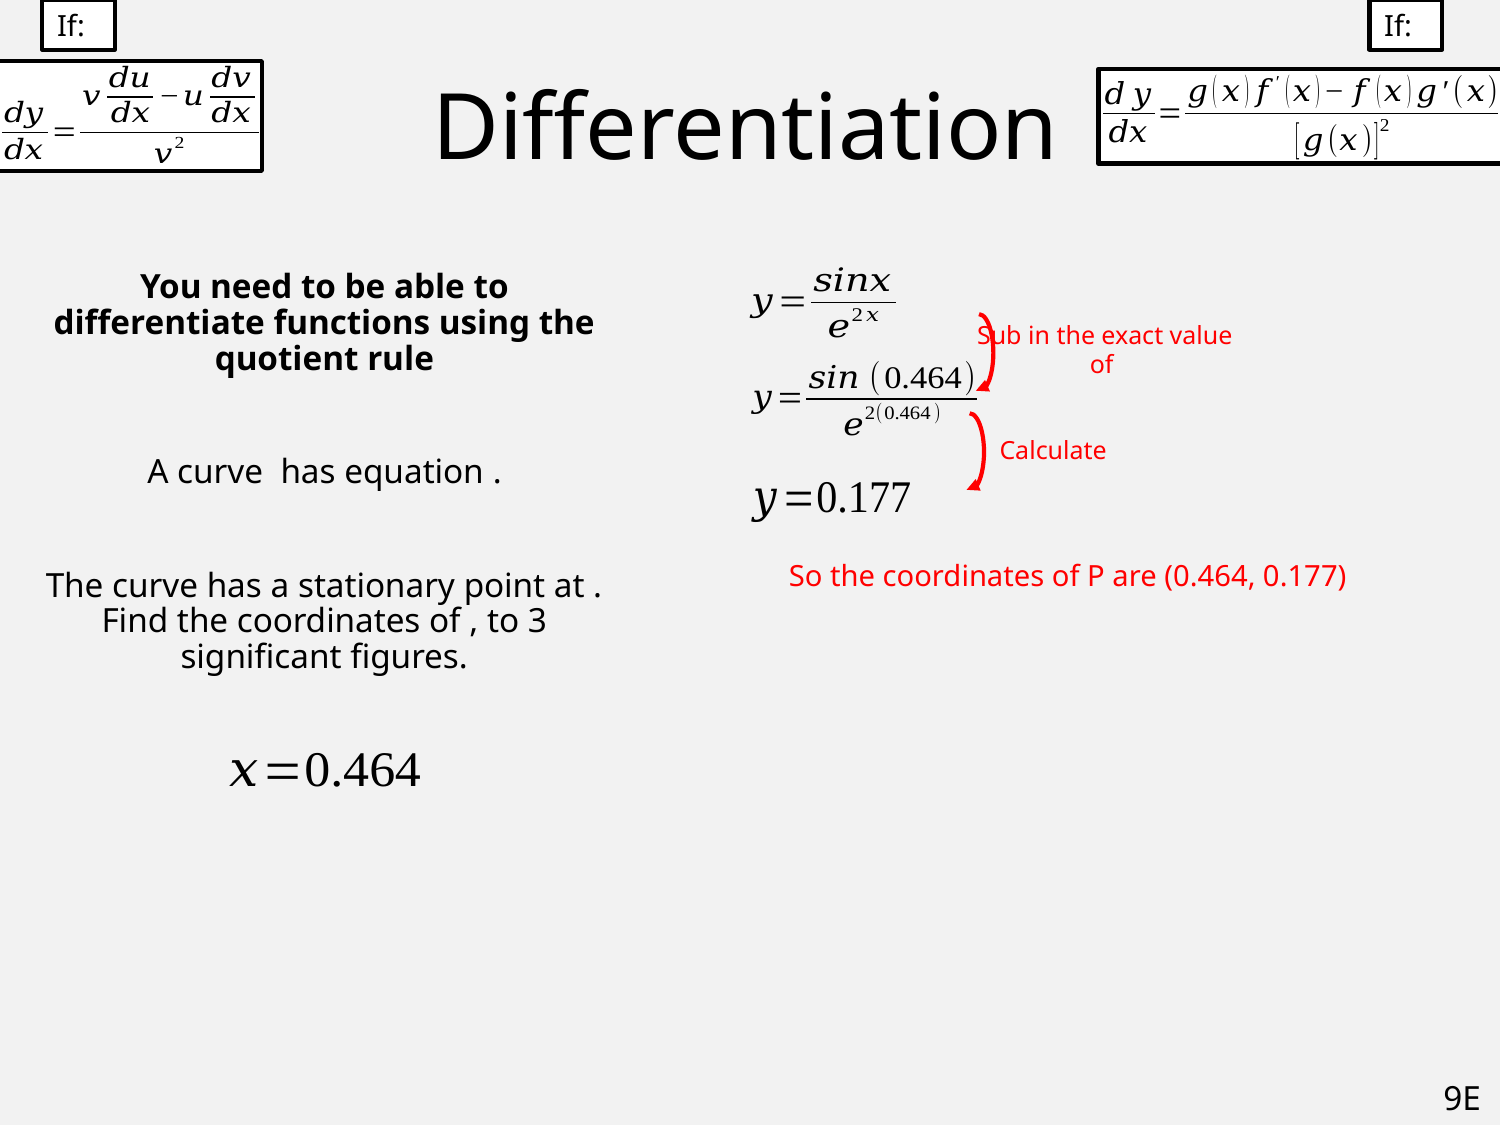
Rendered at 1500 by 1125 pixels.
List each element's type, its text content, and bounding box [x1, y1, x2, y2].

text_box Calculate [973, 427, 1134, 472]
title Differentiation [98, 21, 1393, 239]
text_box [975, 313, 994, 393]
text_box [966, 412, 983, 491]
text_box 9E [1428, 1069, 1500, 1125]
text_box So the coordinates of P are (0.464, 0.177) [673, 550, 1462, 600]
